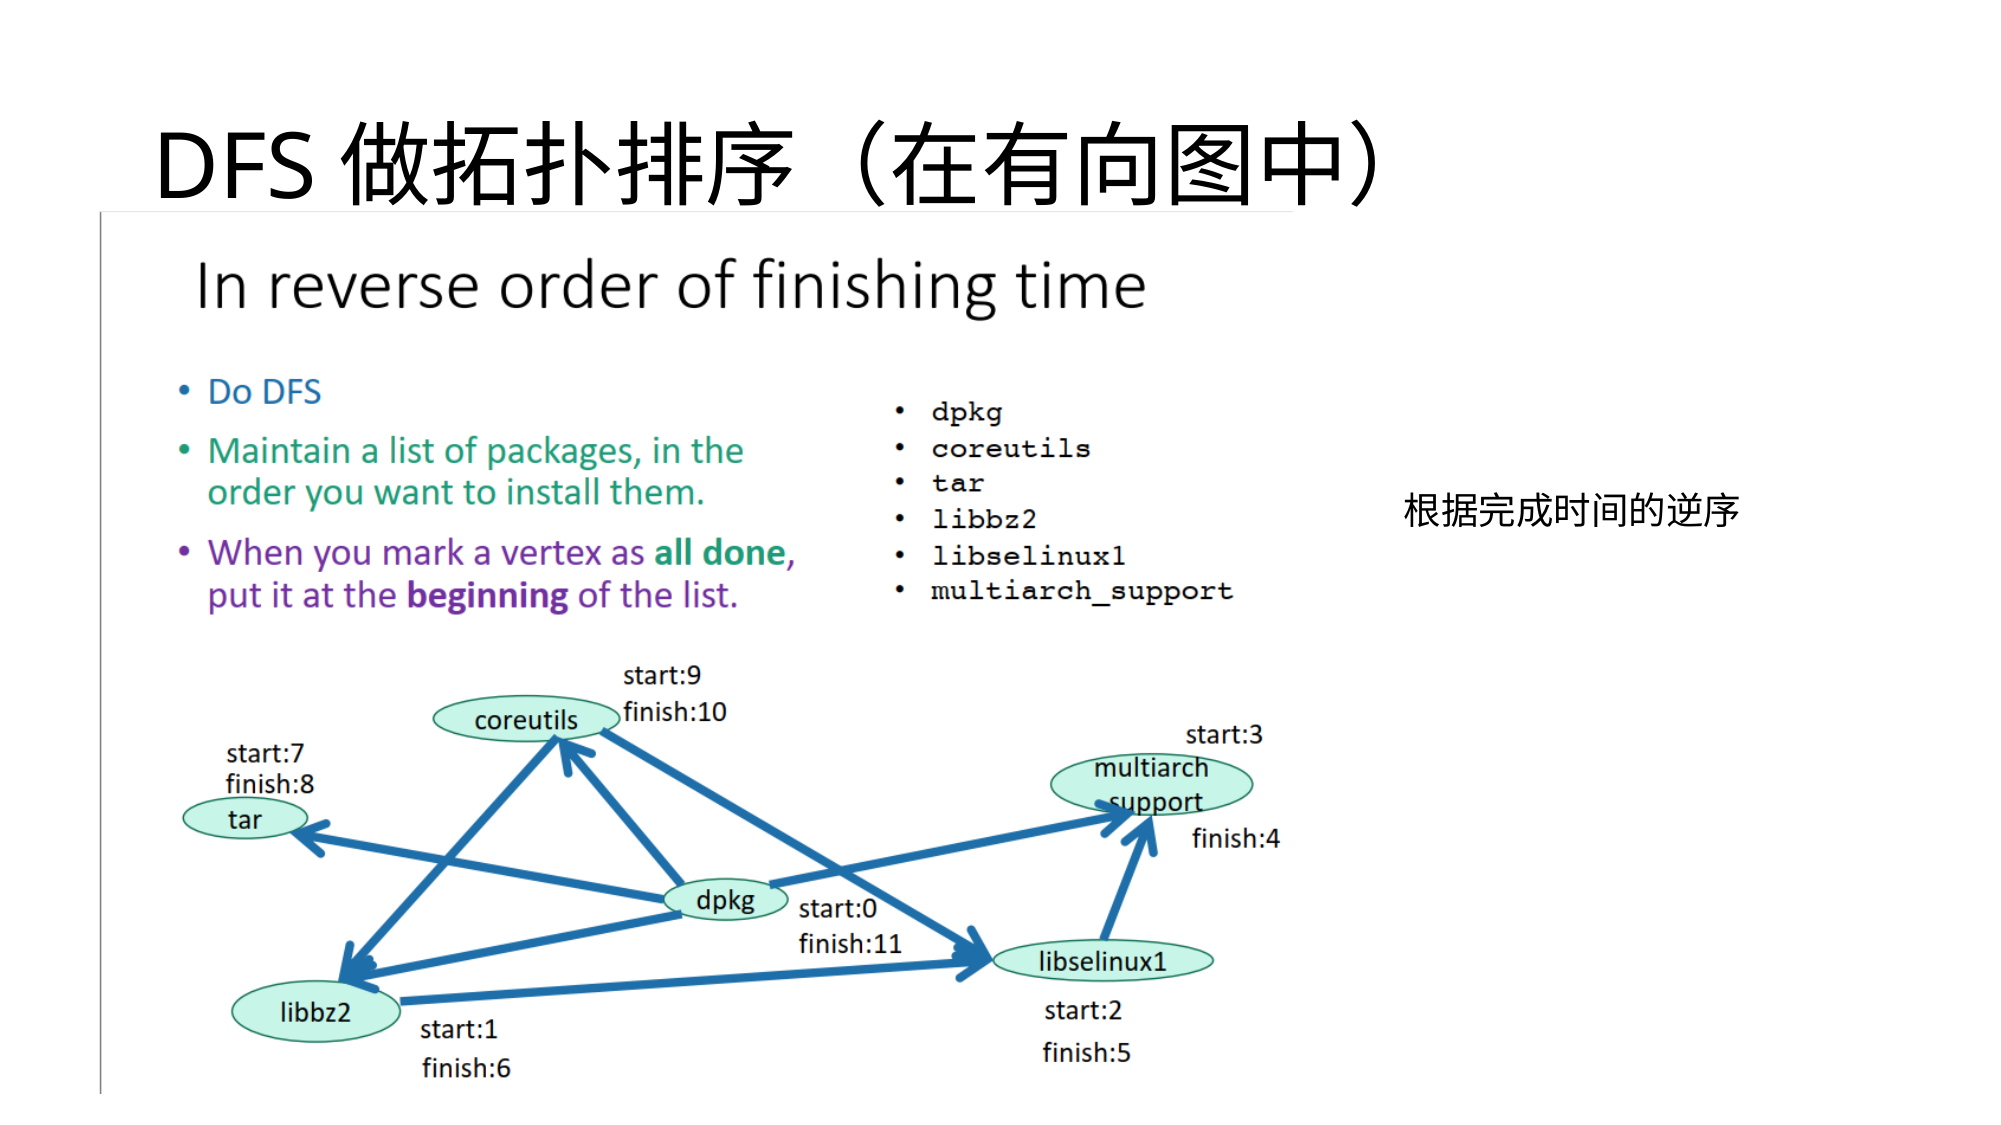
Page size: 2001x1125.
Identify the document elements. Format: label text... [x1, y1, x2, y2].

text_box 根据完成时间的逆序 [1388, 479, 1757, 540]
title DFS做拓扑排序（在有向图中） [137, 59, 1863, 278]
picture [99, 211, 1293, 1094]
